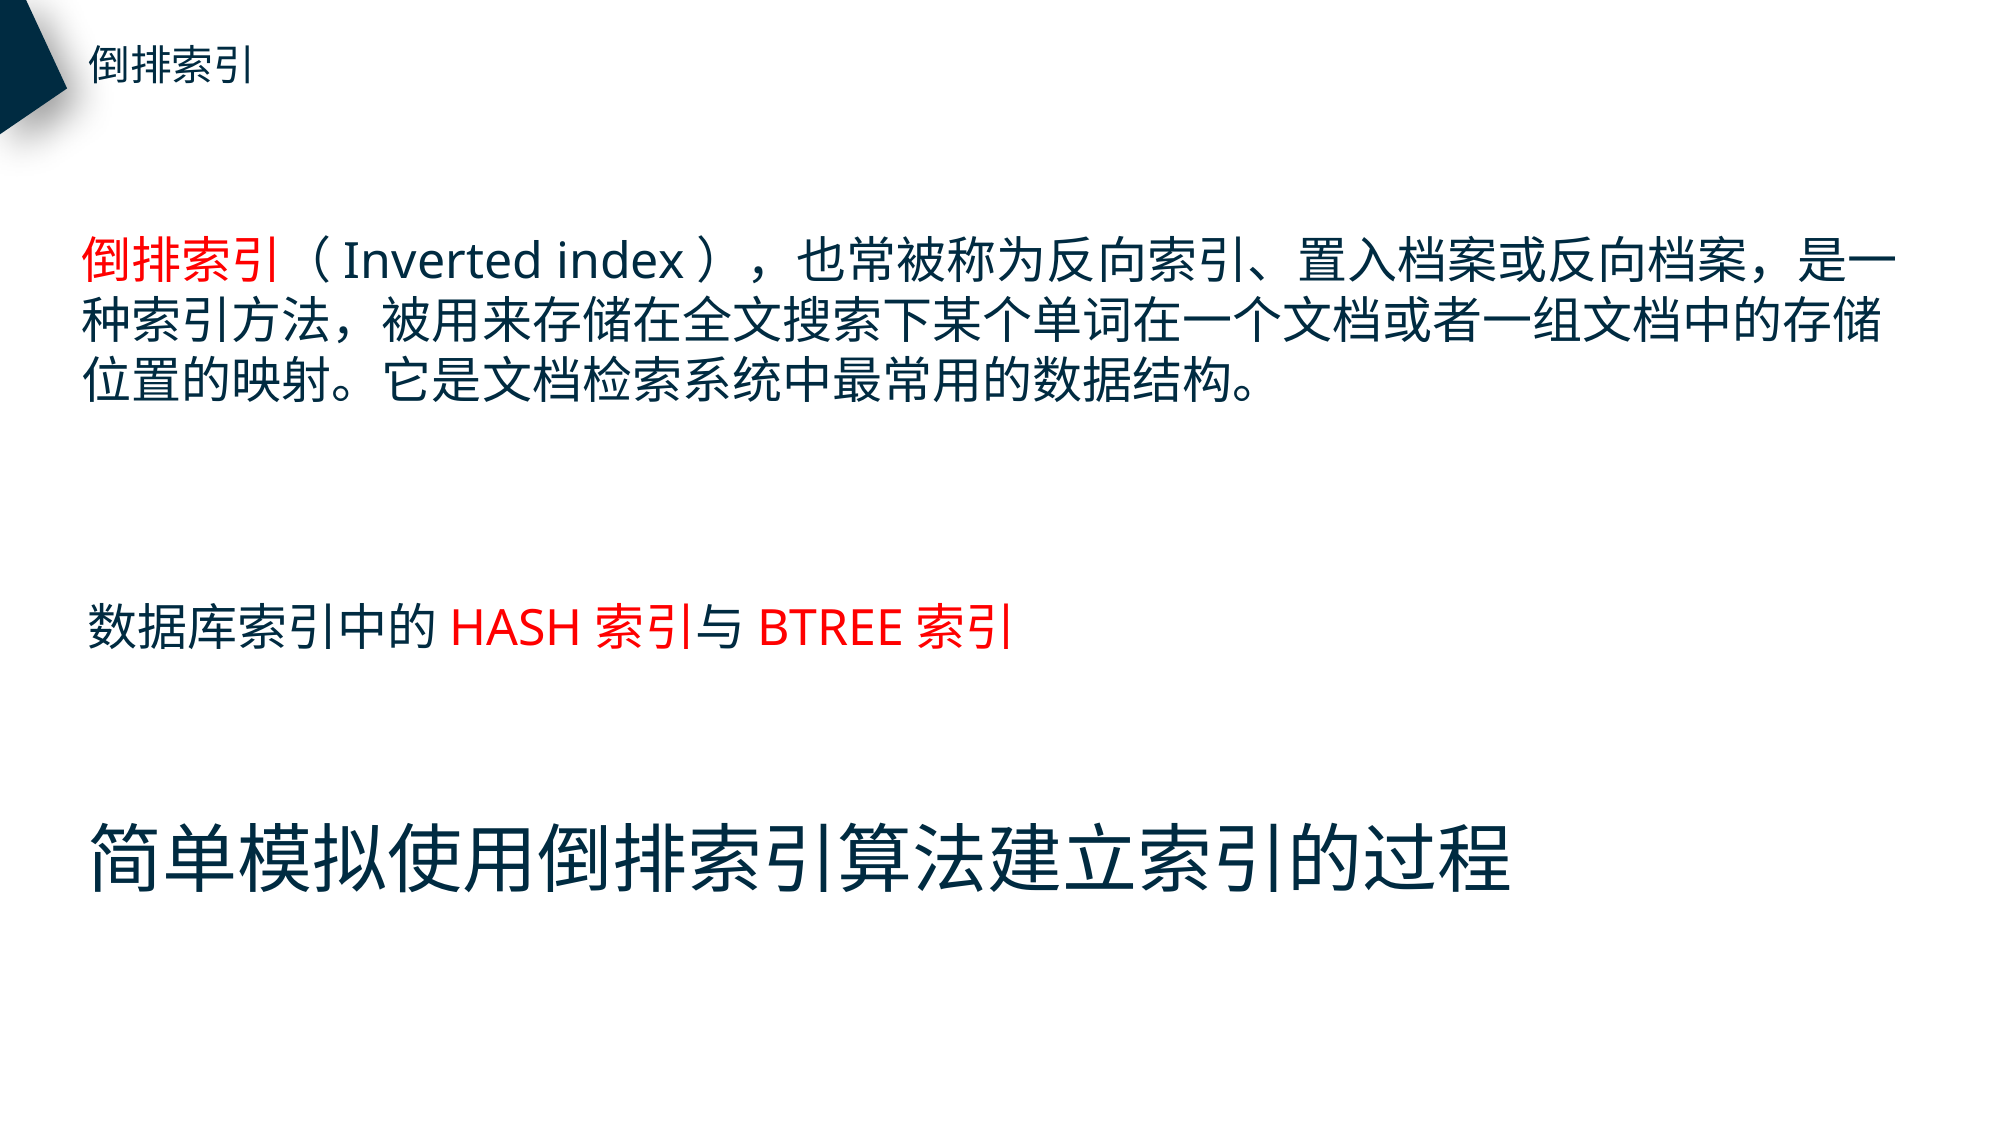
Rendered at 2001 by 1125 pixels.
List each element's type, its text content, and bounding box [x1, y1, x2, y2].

text_box 倒排索引 [79, 31, 271, 97]
text_box 倒排索引（Inverted index），也常被称为反向索引、置入档案或反向档案，是一种索引方法，被用来存储在全文搜索下某个单词在一个文档或者一组文档中的存储位置的映射。它是文档检索系统中最常用的数据结构。 [67, 221, 1921, 467]
text_box 数据库索引中的HASH索引与BTREE索引 [72, 588, 1926, 663]
text_box [0, 0, 68, 135]
text_box 简单模拟使用倒排索引算法建立索引的过程 [72, 803, 1926, 909]
